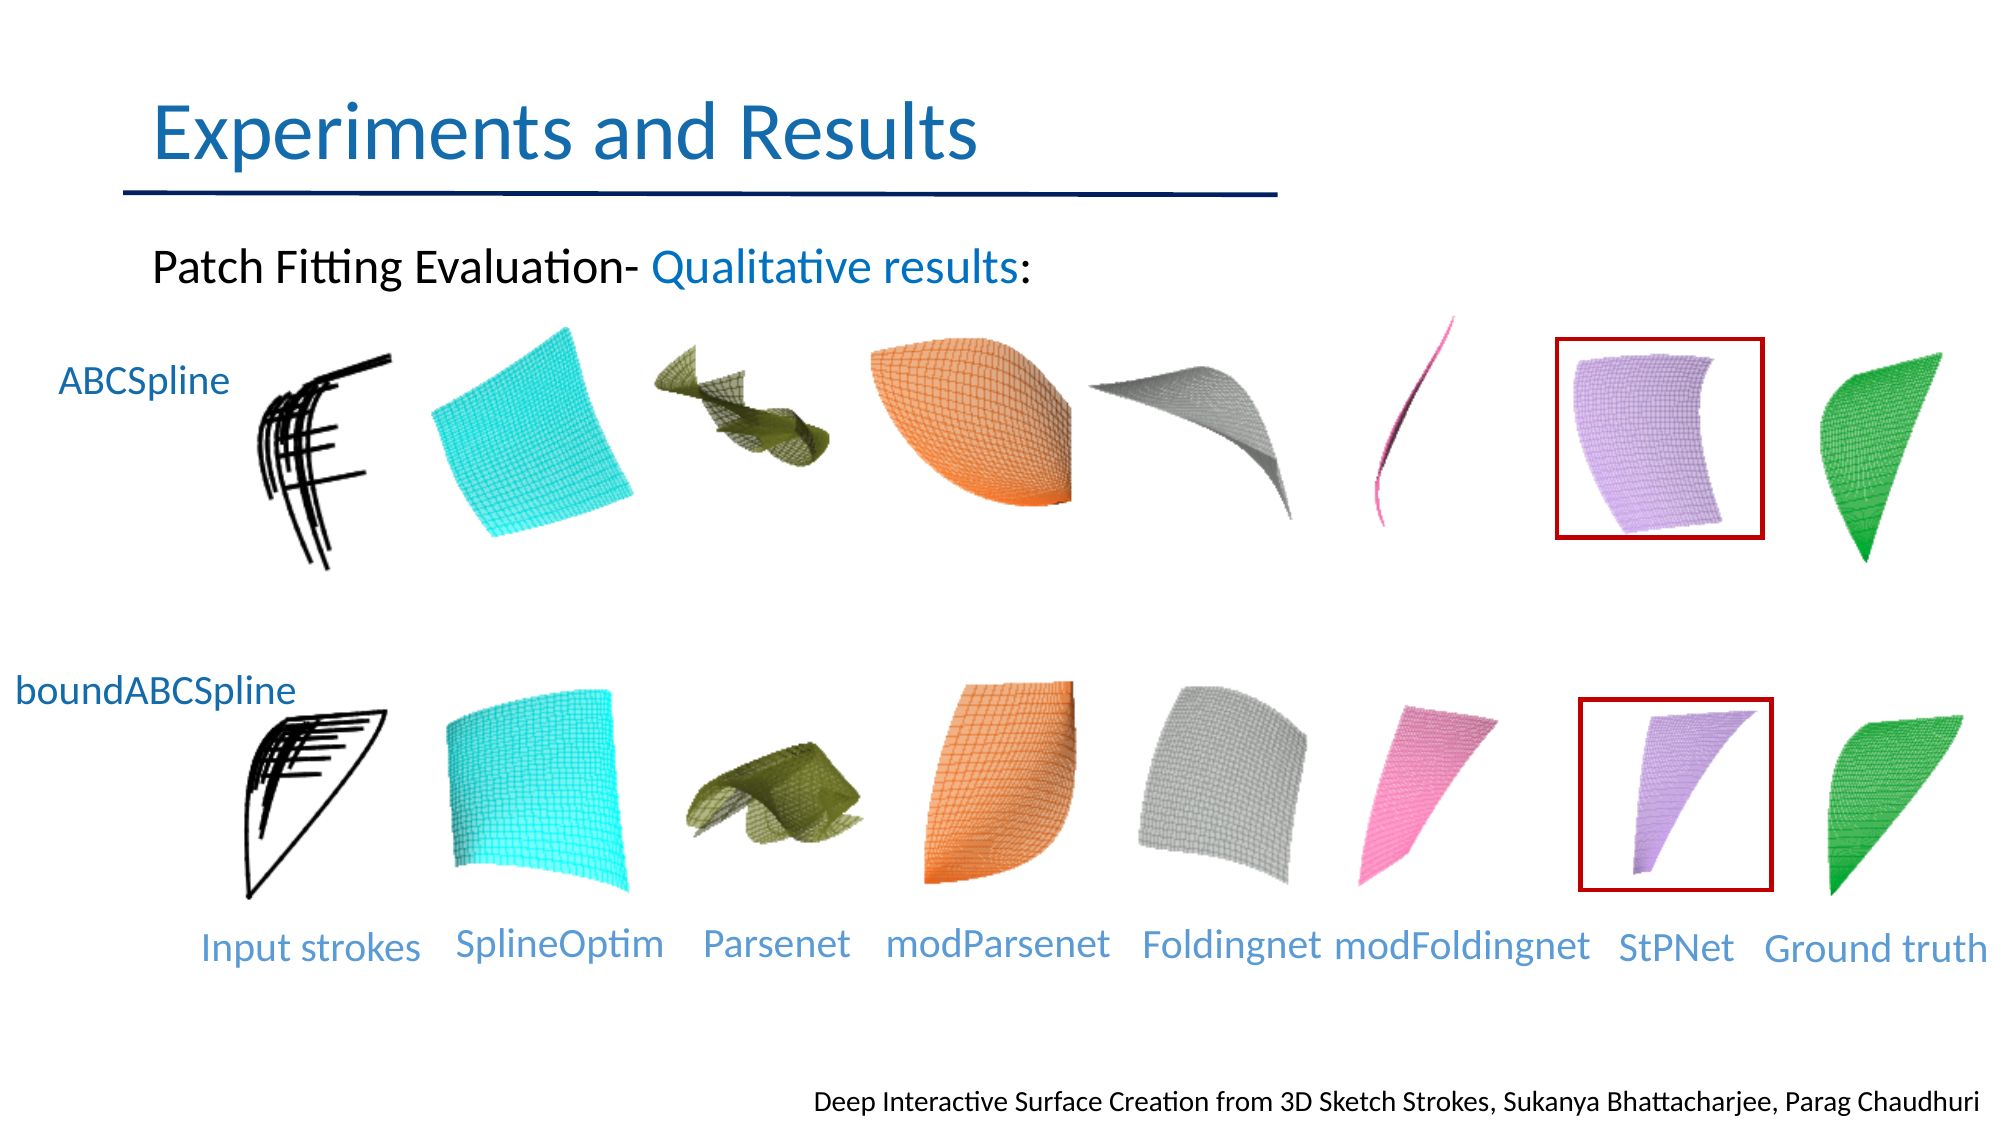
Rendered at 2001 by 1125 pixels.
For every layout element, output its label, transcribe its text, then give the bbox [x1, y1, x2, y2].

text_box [1749, 326, 2000, 979]
text_box Deep Interactive Surface Creation from 3D Sketch Strokes, Sukanya Bhattacharjee, Parag Chaudhuri [798, 1074, 2000, 1125]
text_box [185, 332, 455, 980]
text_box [634, 315, 879, 976]
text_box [1318, 296, 1622, 976]
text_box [1555, 329, 1749, 979]
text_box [0, 345, 388, 724]
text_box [843, 296, 1131, 975]
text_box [397, 327, 634, 976]
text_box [1084, 329, 1318, 976]
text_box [1557, 338, 1772, 891]
list Patch Fitting Evaluation- Qualitative results: [137, 233, 1138, 332]
title Experiments and Results [137, 59, 1863, 207]
